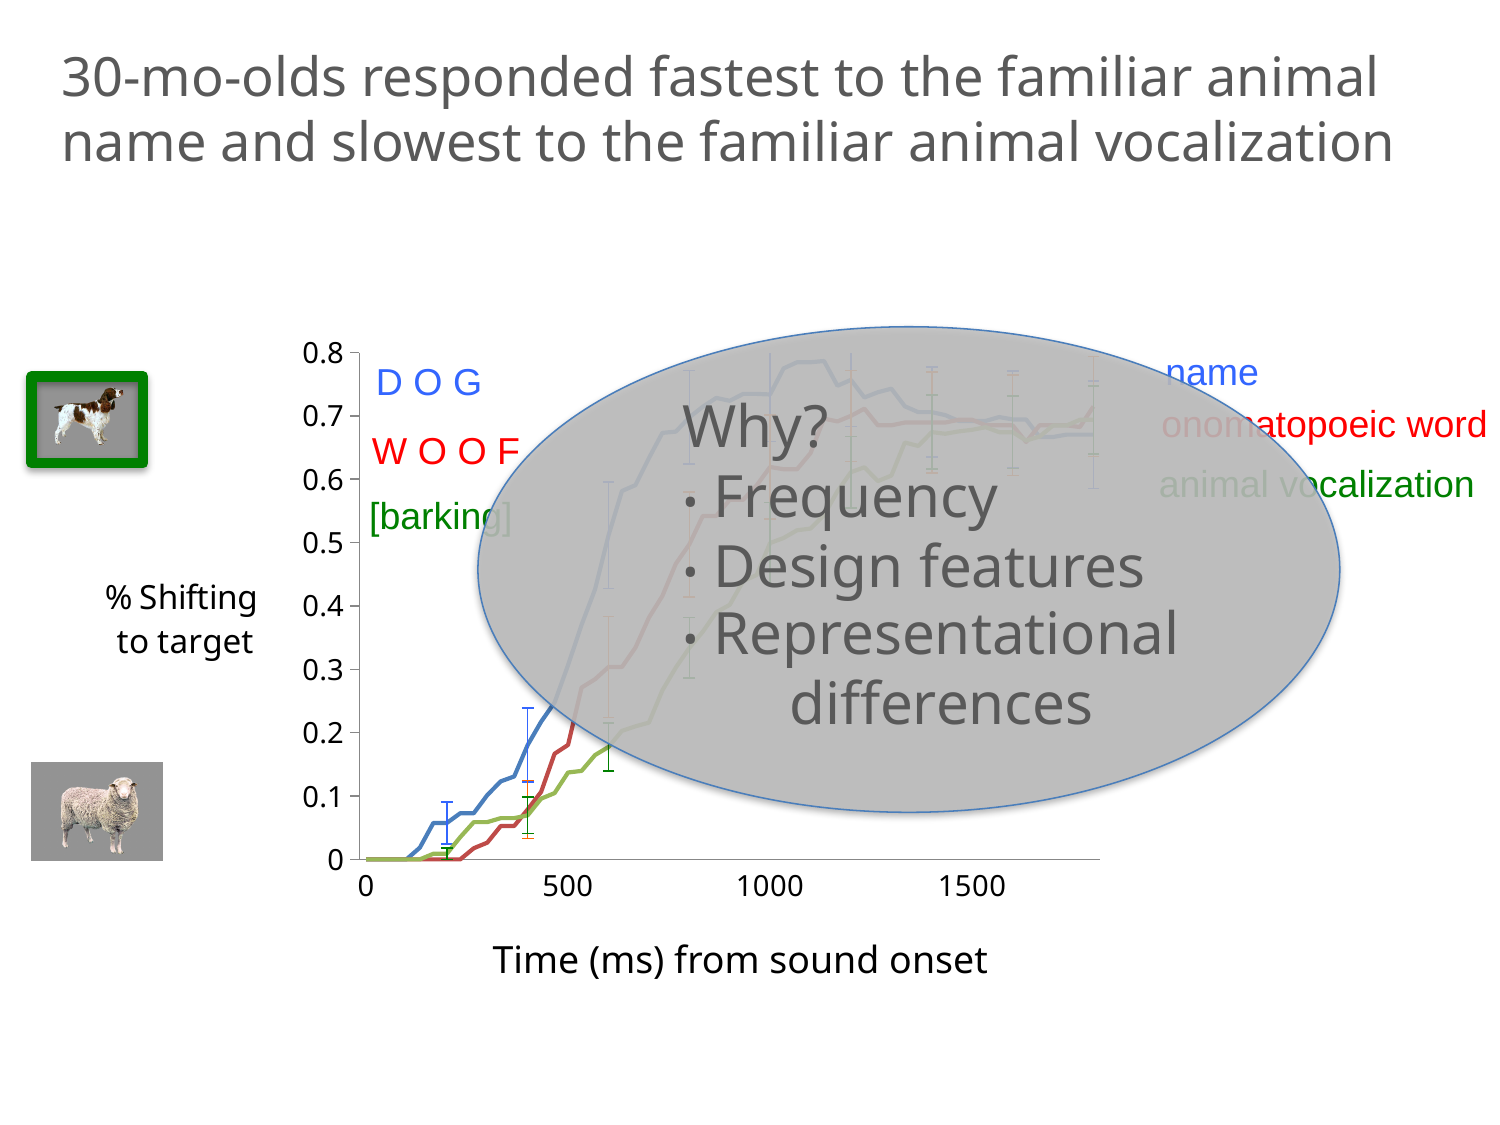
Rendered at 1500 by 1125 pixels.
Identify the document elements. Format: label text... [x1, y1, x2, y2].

chart [1, 326, 1500, 930]
text_box Time (ms) from sound onset [477, 937, 1213, 989]
text_box 30-mo-olds responded fastest to the familiar animal name and slowest to the familiar animal vocalization [46, 34, 1456, 180]
picture [31, 376, 144, 461]
picture [31, 762, 163, 862]
